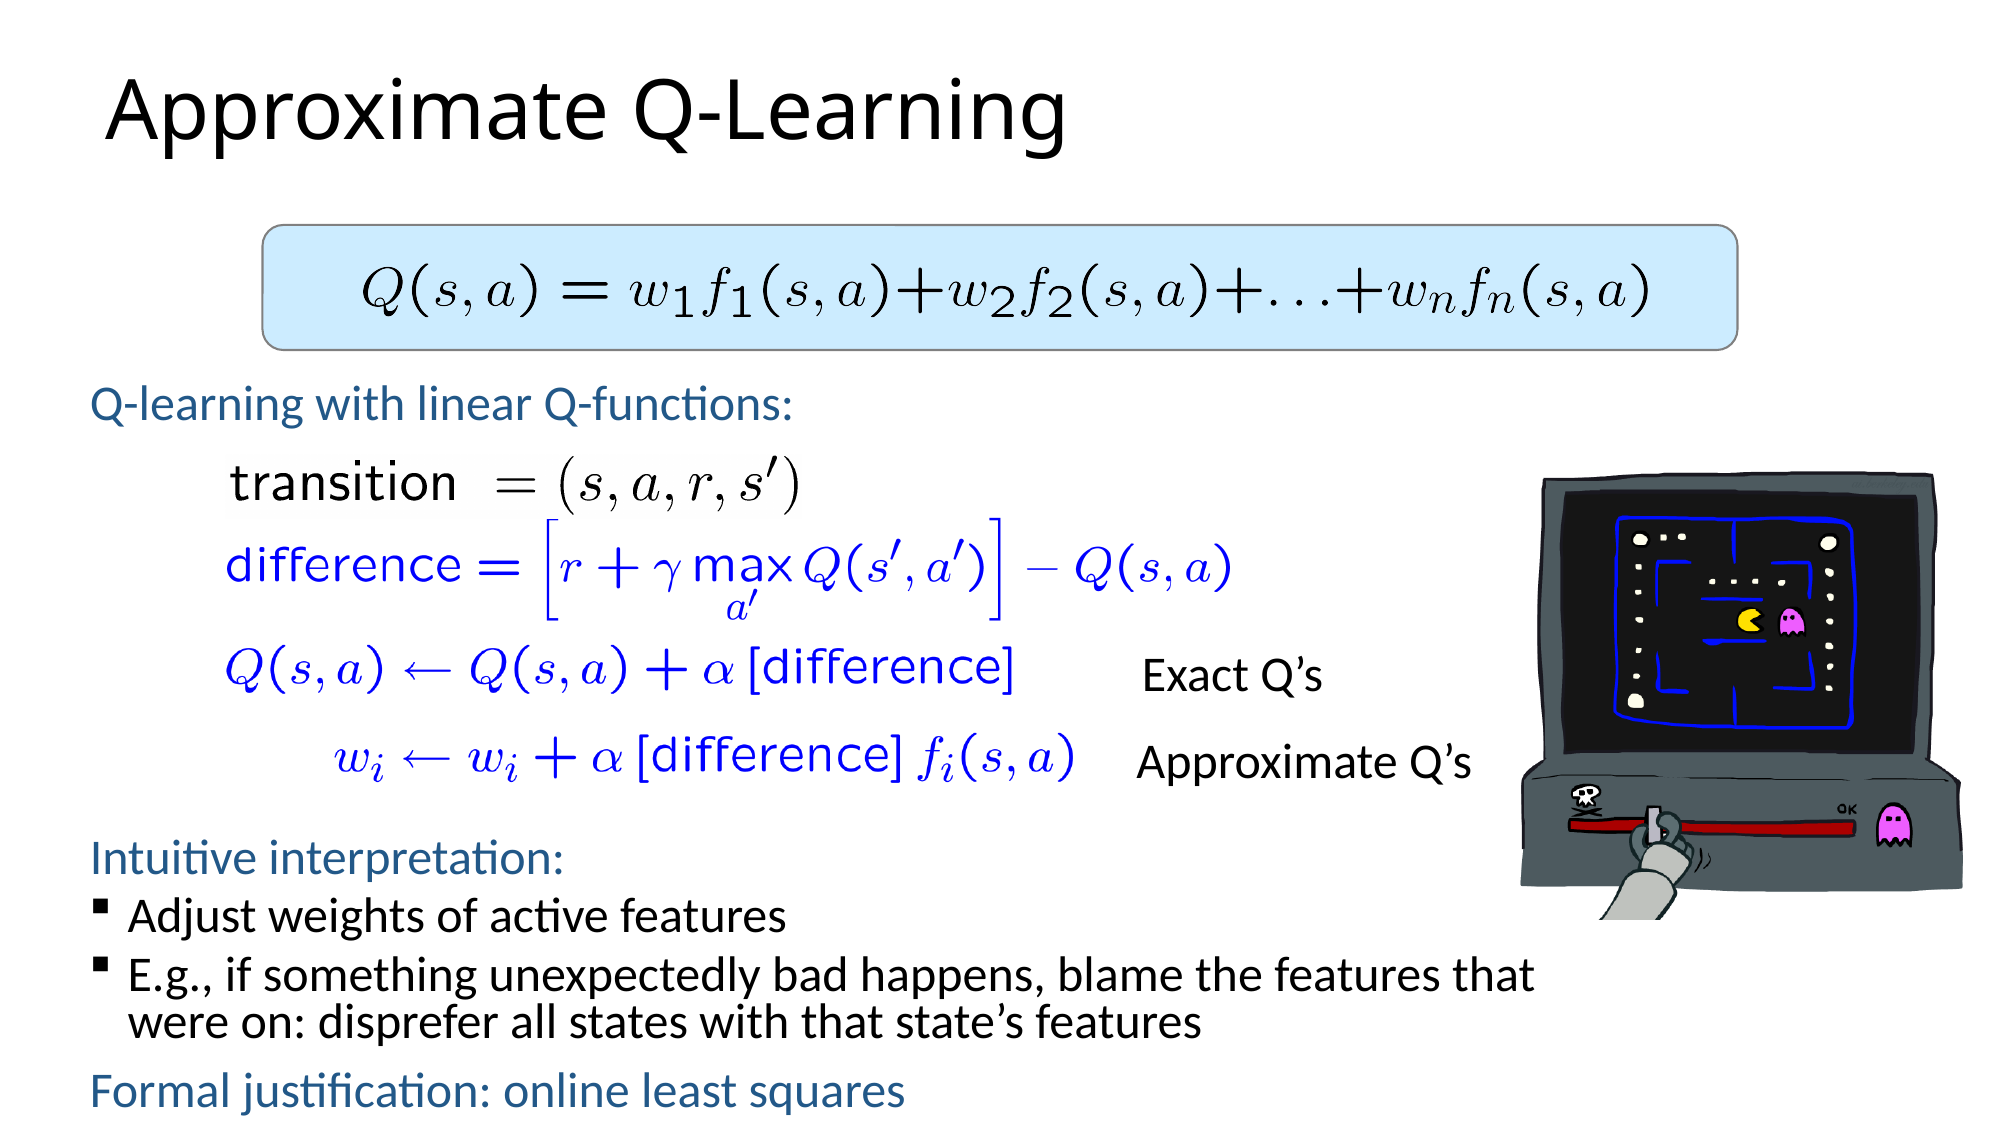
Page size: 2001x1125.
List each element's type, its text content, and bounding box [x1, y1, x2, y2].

picture [224, 454, 1231, 622]
text_box Approximate Q’s [1121, 721, 1496, 797]
picture [226, 644, 1013, 697]
text_box [261, 223, 1739, 352]
picture [362, 262, 1648, 318]
text_box Exact Q’s [1127, 634, 1437, 709]
picture [333, 732, 1075, 785]
title Approximate Q-Learning [90, 60, 1816, 164]
picture [1496, 452, 1979, 920]
list Q-learning with linear Q-functions: Intuitive interpretation: Adjust weights of active features E.g., if something unexpectedly bad happens, blame the features that were on: disprefer all states with that state’s features Formal justification: online least squares [75, 375, 1600, 1075]
